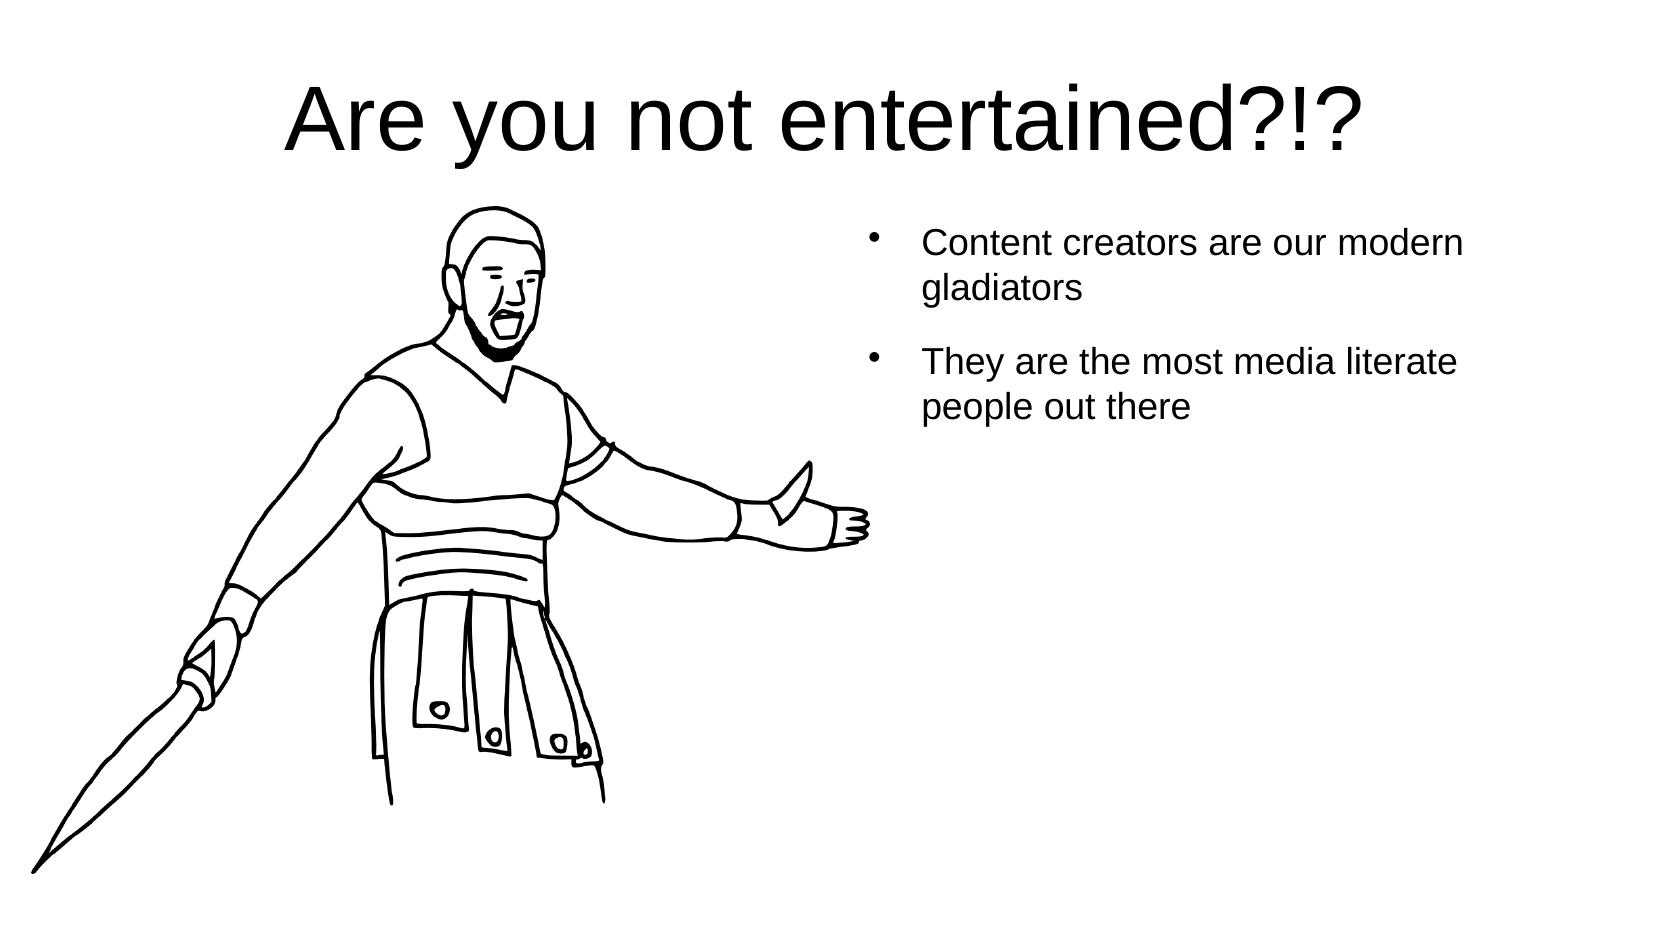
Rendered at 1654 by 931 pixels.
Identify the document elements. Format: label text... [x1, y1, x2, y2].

list Content creators are our modern gladiators They are the most media literate people out there [870, 217, 1576, 756]
title Are you not entertained?!? [82, 37, 1569, 190]
picture [31, 206, 870, 874]
